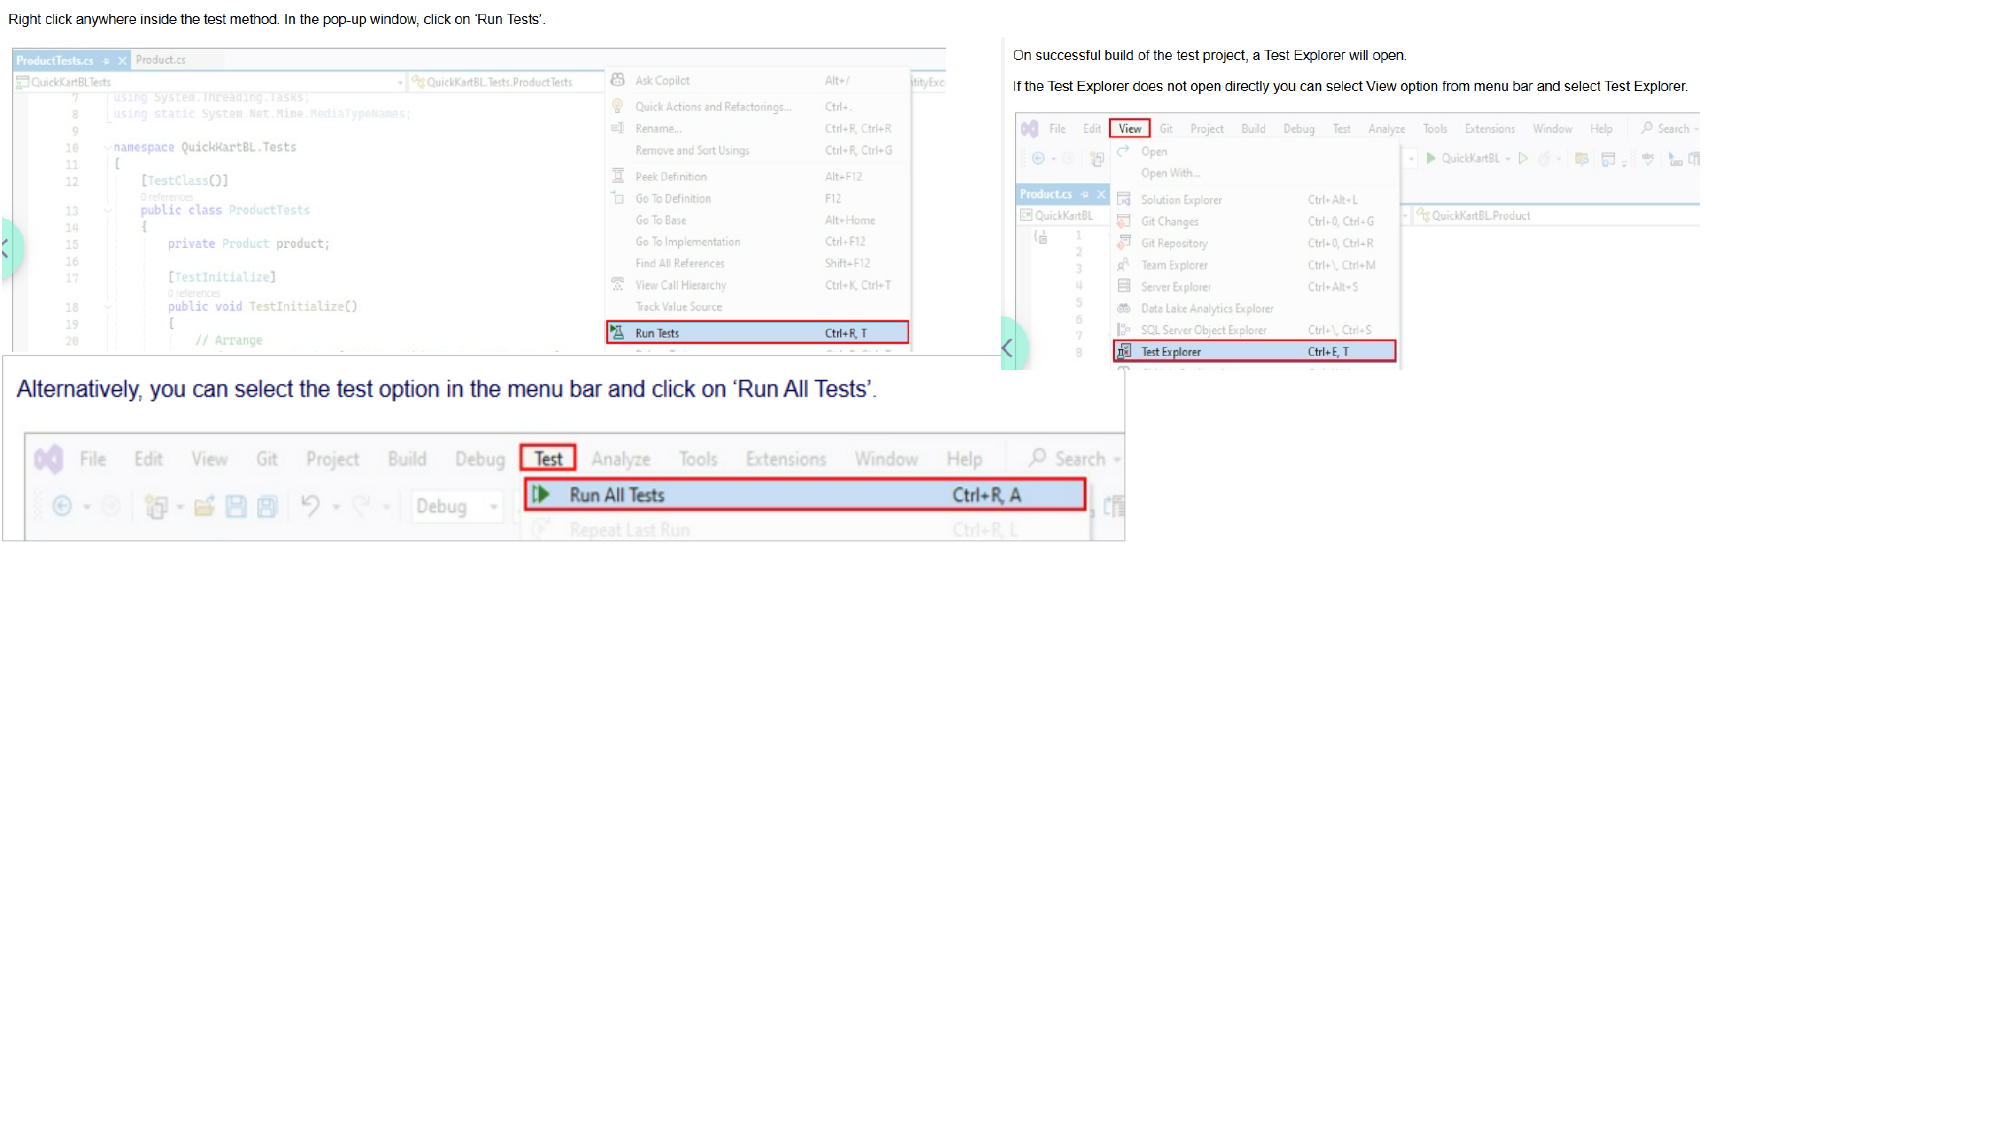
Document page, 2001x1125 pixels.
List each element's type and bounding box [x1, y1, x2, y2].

picture [0, 0, 1701, 544]
